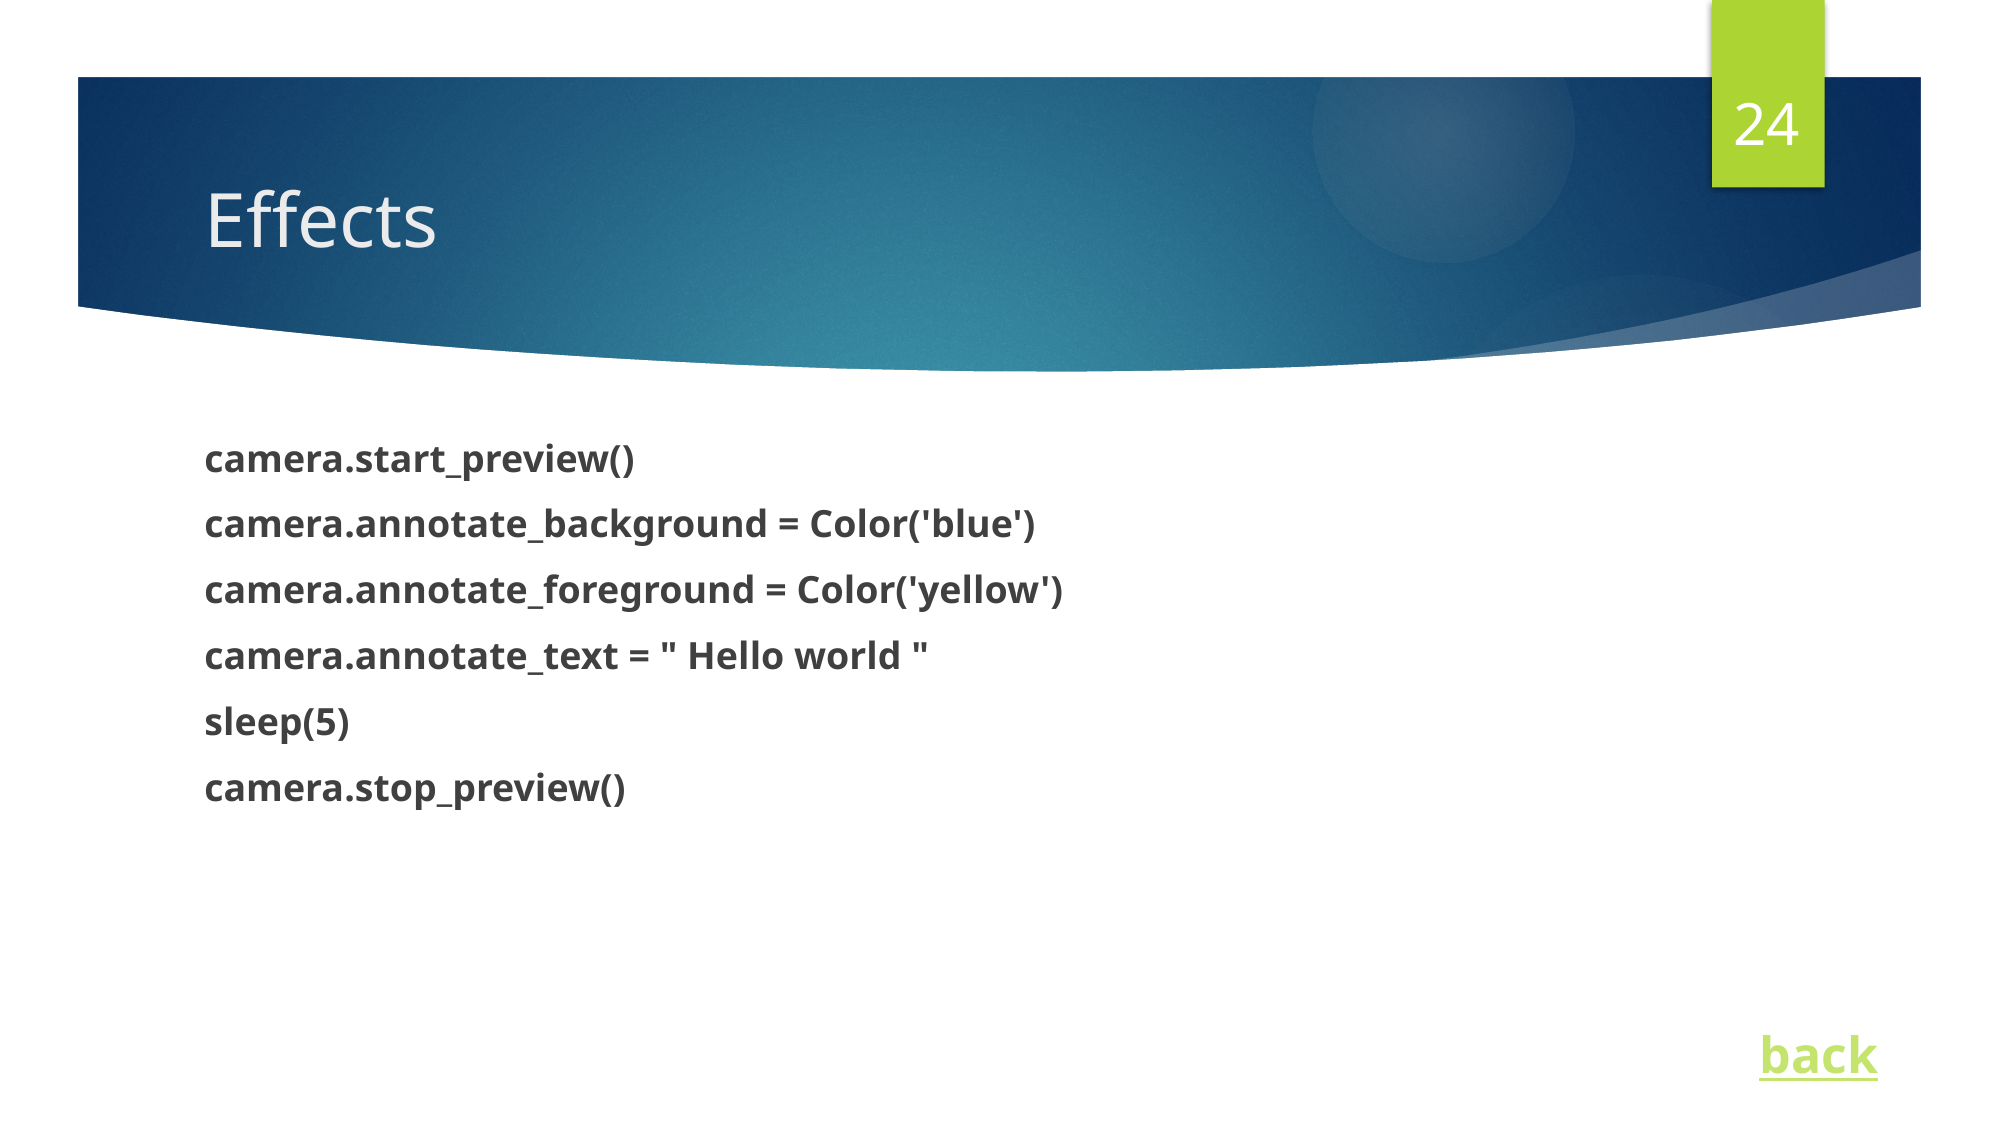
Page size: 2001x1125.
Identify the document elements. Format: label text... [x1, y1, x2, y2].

slide_number 24 [1698, 48, 1836, 175]
text_box back [1744, 1016, 1894, 1100]
title Effects [189, 159, 1627, 276]
list camera.start_preview() camera.annotate_background = Color('blue') camera.annotate_foreground = Color('yellow') camera.annotate_text = " Hello world " sleep(5) camera.stop_preview() [189, 427, 1627, 988]
